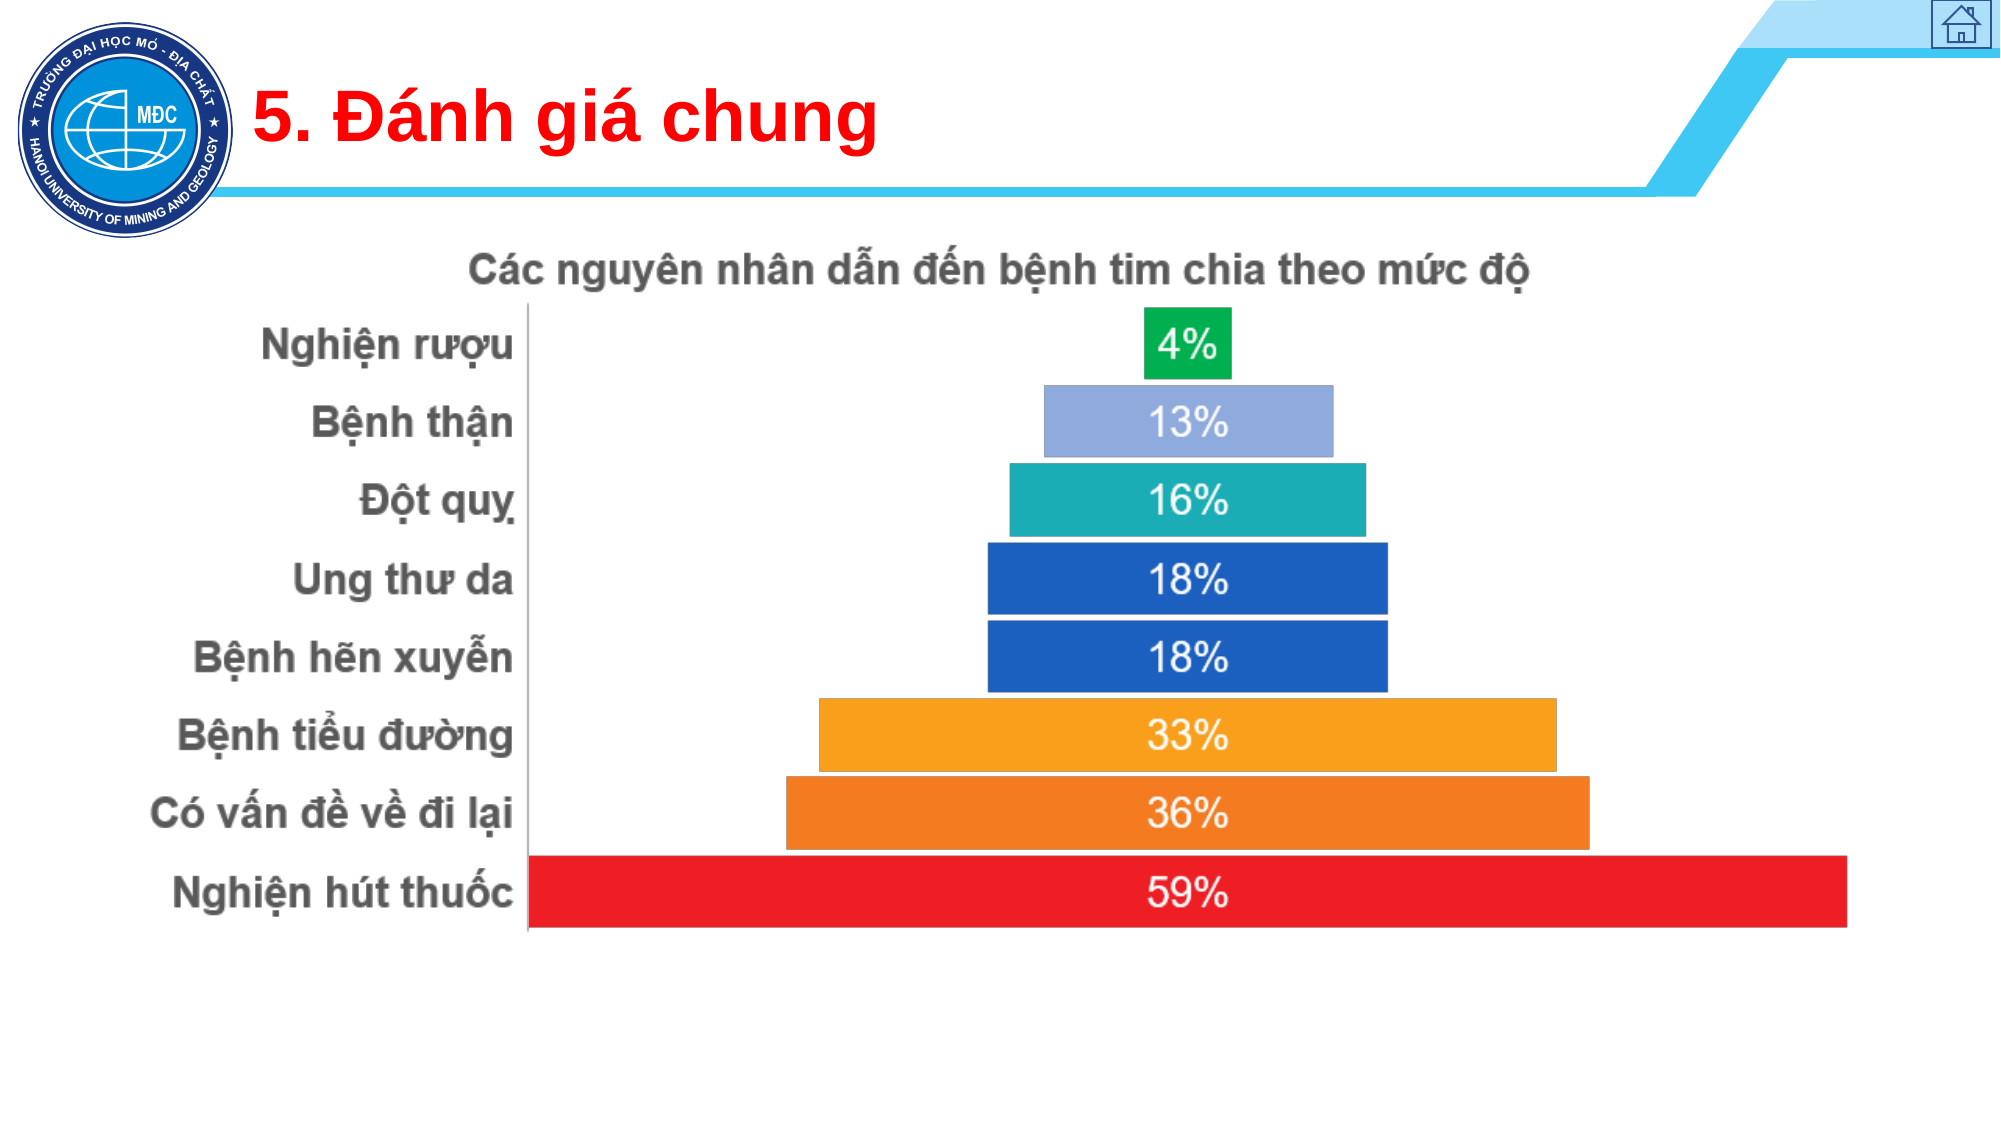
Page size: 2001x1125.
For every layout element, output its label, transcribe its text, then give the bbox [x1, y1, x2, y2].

title 5. Đánh giá chung [237, 8, 1643, 227]
picture [17, 22, 1863, 948]
